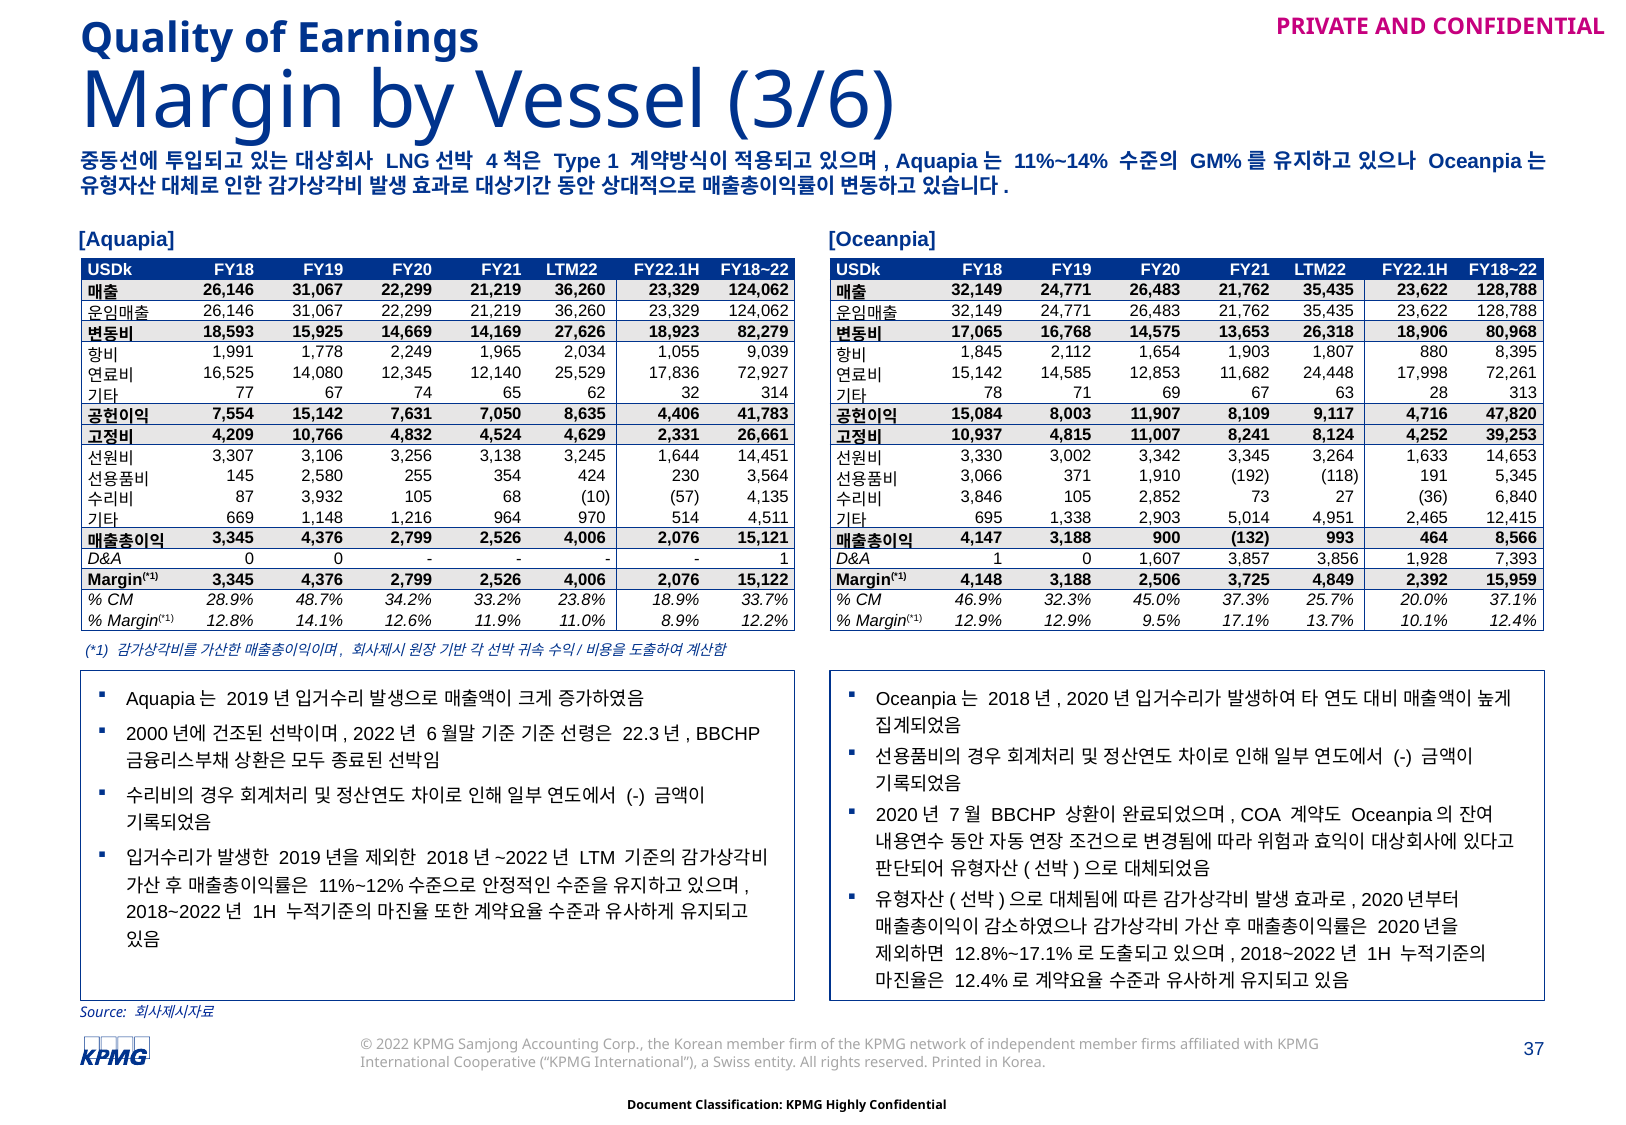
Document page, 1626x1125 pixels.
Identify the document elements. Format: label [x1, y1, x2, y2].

text_box [80, 640, 1153, 659]
table_cell [1365, 301, 1543, 320]
table_cell [82, 425, 616, 444]
table_cell [82, 404, 616, 424]
table_cell [82, 280, 616, 300]
table_cell [1365, 549, 1543, 568]
table_cell [1365, 445, 1543, 527]
text_box [80, 670, 795, 1001]
table_cell [617, 569, 794, 589]
table_cell [1365, 404, 1543, 424]
table_cell [82, 342, 616, 403]
table_cell [1365, 321, 1543, 341]
table_cell [1365, 590, 1543, 630]
table_cell [82, 528, 616, 548]
table_header [831, 259, 1364, 279]
text_box [830, 670, 1545, 1001]
table_cell [1365, 342, 1543, 403]
table_cell [617, 590, 794, 630]
table_cell [831, 590, 1364, 630]
table_cell [1365, 569, 1543, 589]
table_cell [831, 569, 1364, 589]
text_box [80, 148, 1547, 199]
table_cell [82, 590, 616, 630]
text_box [79, 1003, 285, 1021]
table_cell [1365, 425, 1543, 444]
table_header [1365, 259, 1543, 279]
table_cell [82, 445, 616, 527]
table_cell [617, 342, 794, 403]
table_cell [617, 445, 794, 527]
table_cell [617, 321, 794, 341]
table_cell [82, 321, 616, 341]
table_cell [1365, 528, 1543, 548]
table_cell [831, 528, 1364, 548]
text_box [69, 225, 483, 250]
table_cell [617, 425, 794, 444]
title [80, 74, 1544, 148]
table_cell [831, 342, 1364, 403]
table_cell [617, 301, 794, 320]
table_cell [617, 528, 794, 548]
table_header [617, 259, 794, 279]
table_cell [1365, 280, 1543, 300]
table_cell [82, 549, 616, 568]
table_cell [617, 404, 794, 424]
table_cell [82, 301, 616, 320]
table_cell [831, 280, 1364, 300]
table_cell [831, 445, 1364, 527]
text_box [819, 225, 1233, 250]
list [80, 33, 1490, 62]
table_cell [831, 301, 1364, 320]
table_cell [617, 549, 794, 568]
table_cell [831, 404, 1364, 424]
table_cell [831, 425, 1364, 444]
table_header [82, 259, 616, 279]
table_cell [831, 321, 1364, 341]
table_cell [82, 569, 616, 589]
table_cell [831, 549, 1364, 568]
table_cell [617, 280, 794, 300]
